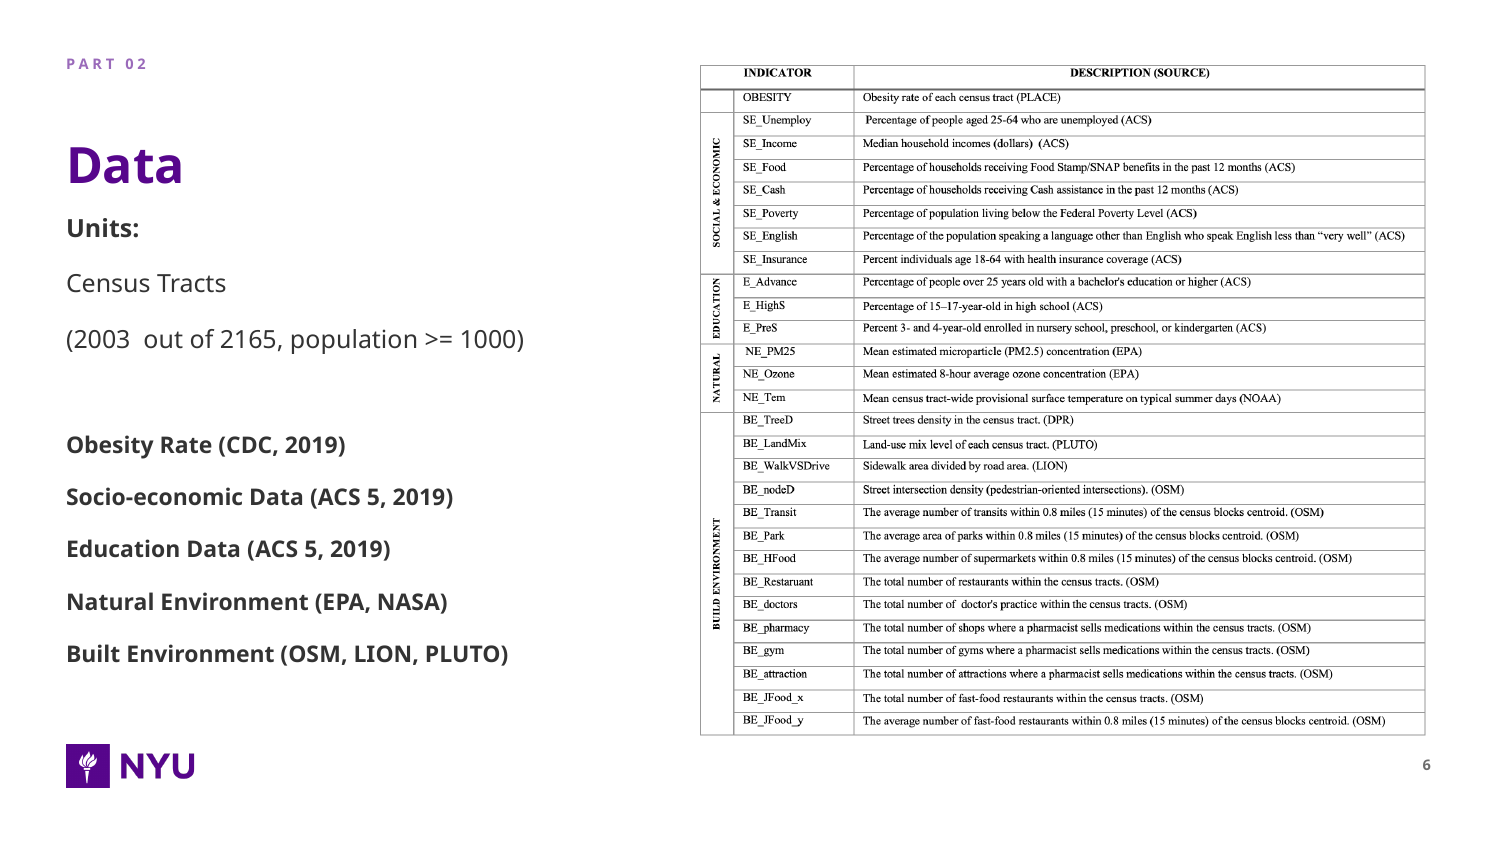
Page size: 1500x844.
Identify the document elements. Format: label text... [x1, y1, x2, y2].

list Units: Census Tracts (2003 out of 2165, population >= 1000) Obesity Rate (CDC, 2019) Socio-economic Data (ACS 5, 2019) Education Data (ACS 5, 2019) Natural Environment (EPA, NASA) Built Environment (OSM, LION, PLUTO) [51, 193, 638, 712]
text_box P A R T 0 2 [51, 39, 451, 91]
picture [689, 57, 1434, 748]
title Data [51, 84, 565, 193]
picture [66, 744, 195, 788]
